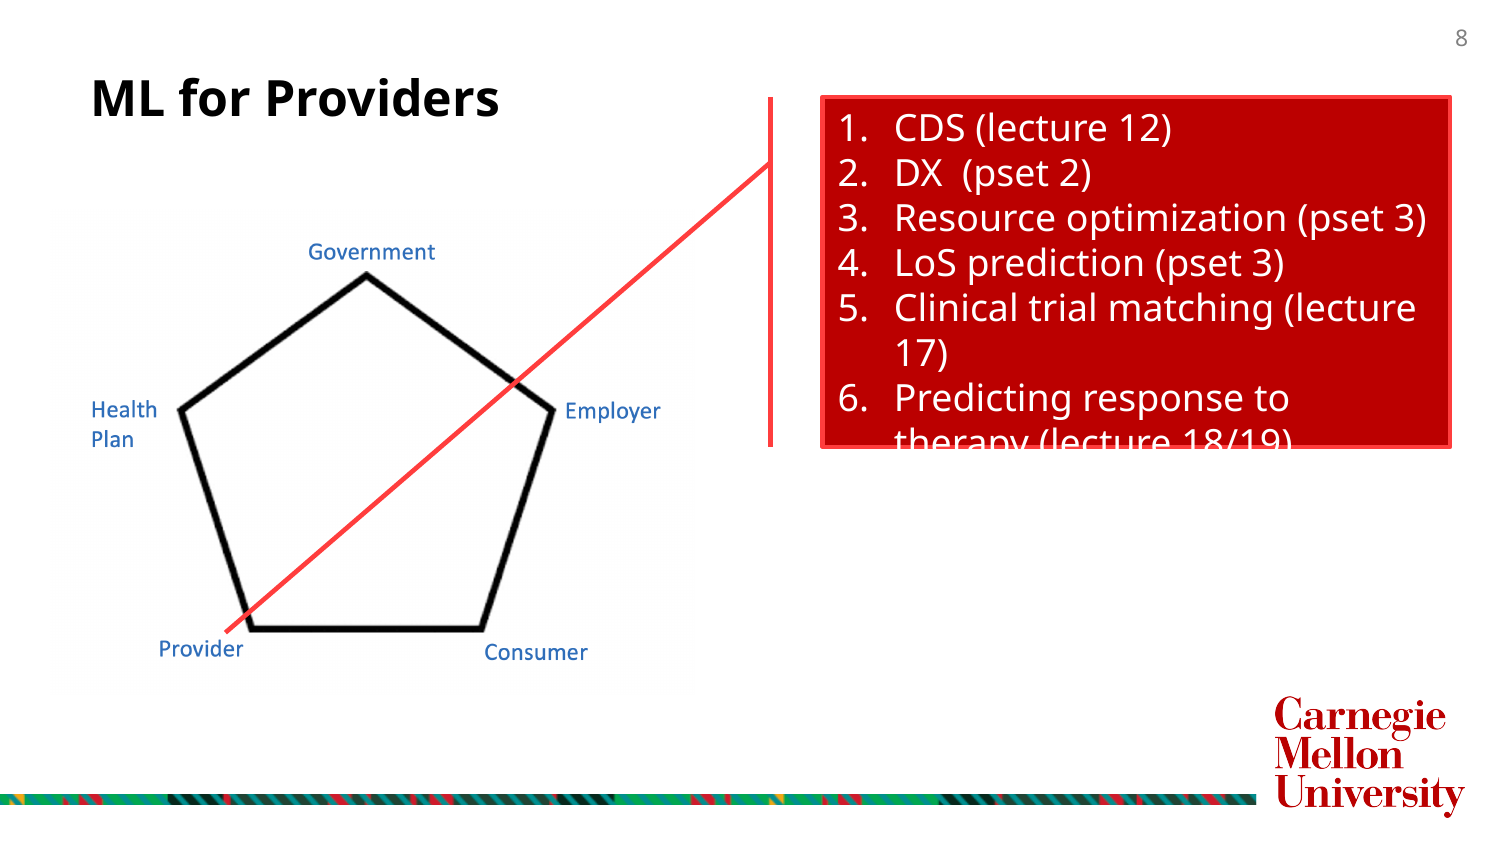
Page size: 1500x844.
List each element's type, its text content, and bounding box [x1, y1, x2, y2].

text_box CDS (lecture 12) DX (pset 2) Resource optimization (pset 3) LoS prediction (pset 3) Clinical trial matching (lecture 17) Predicting response to therapy (lecture 18/19) [822, 96, 1450, 447]
picture [1275, 696, 1465, 818]
picture [49, 209, 695, 695]
picture [0, 794, 1257, 805]
title ML for Providers [75, 59, 1425, 160]
